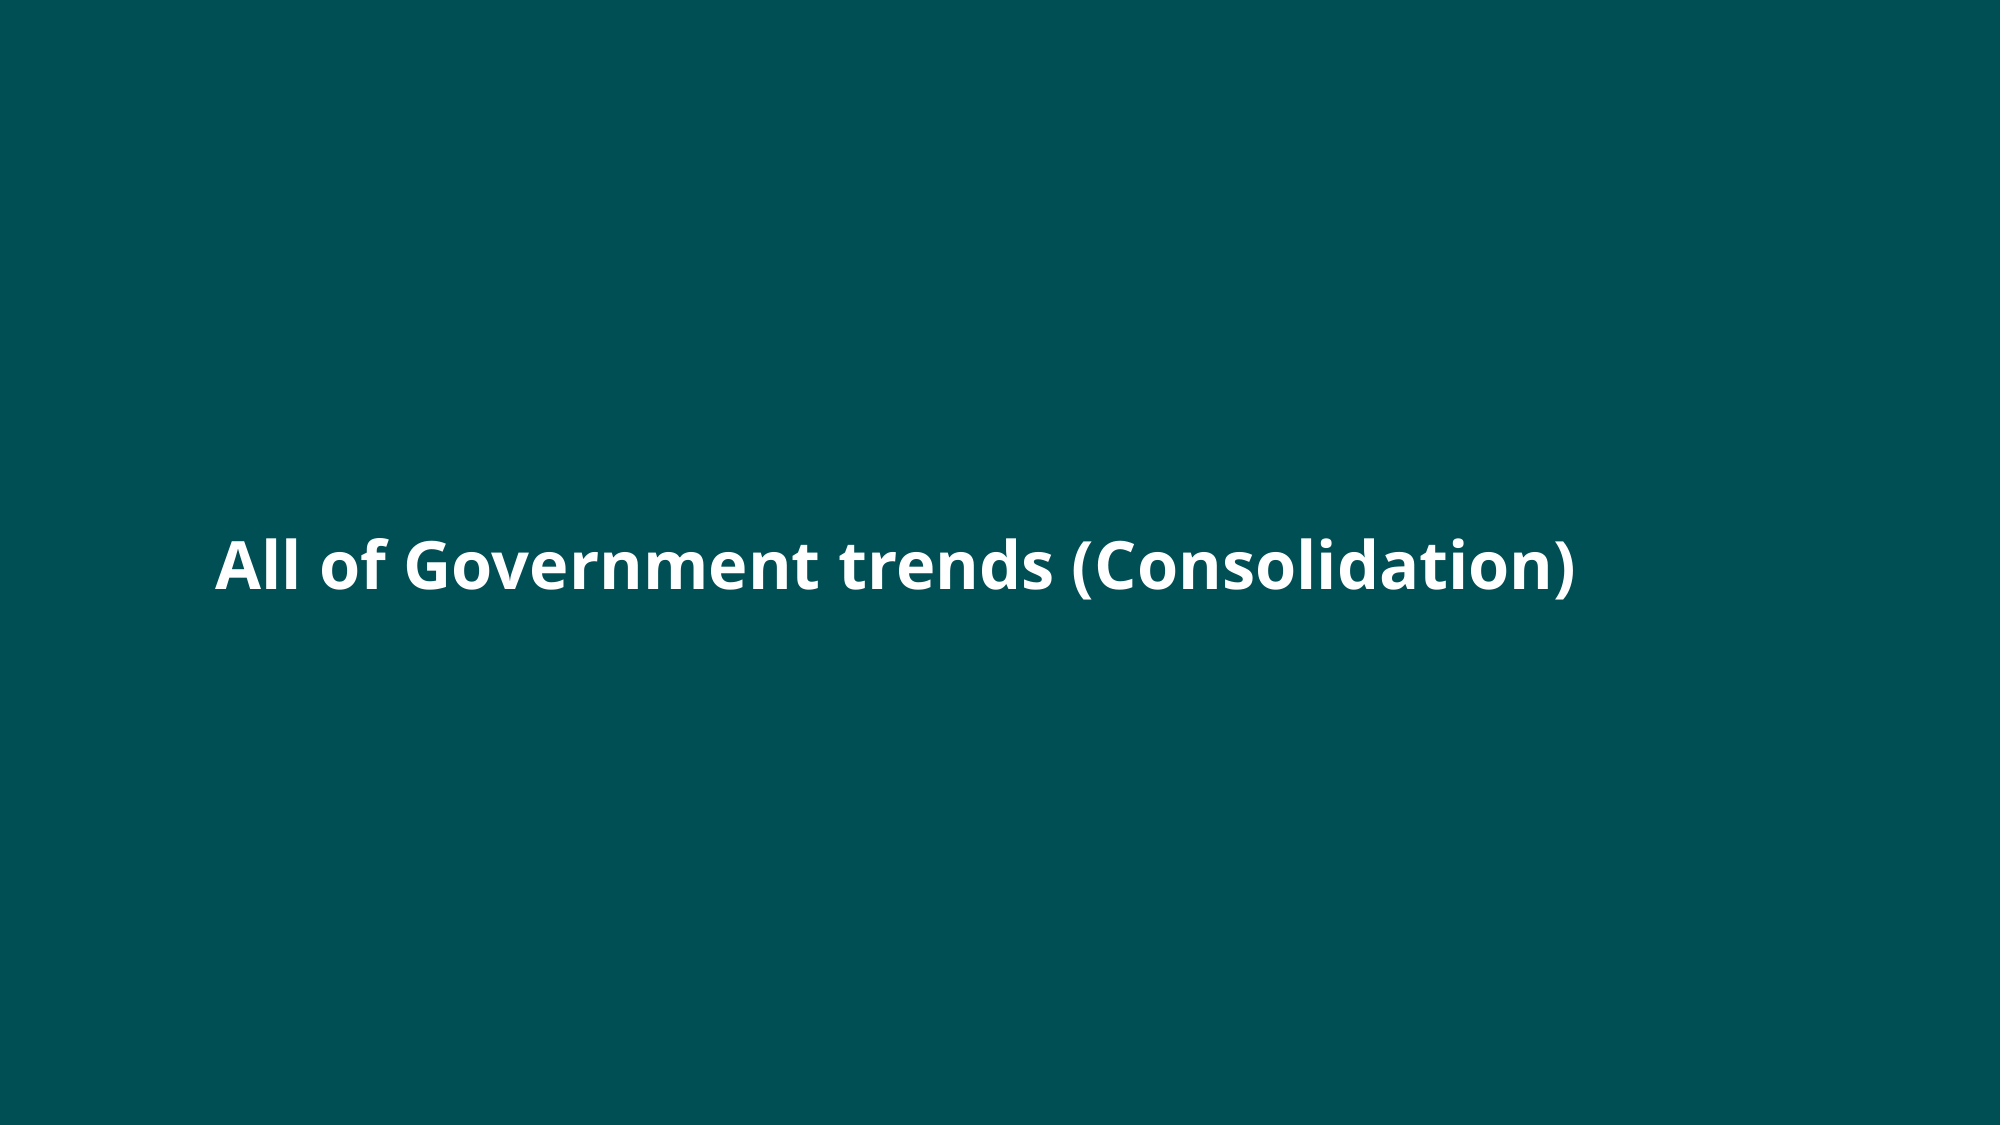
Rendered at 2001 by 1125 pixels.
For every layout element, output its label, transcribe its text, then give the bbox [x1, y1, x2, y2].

list All of Government trends (Consolidation) [201, 477, 1742, 648]
